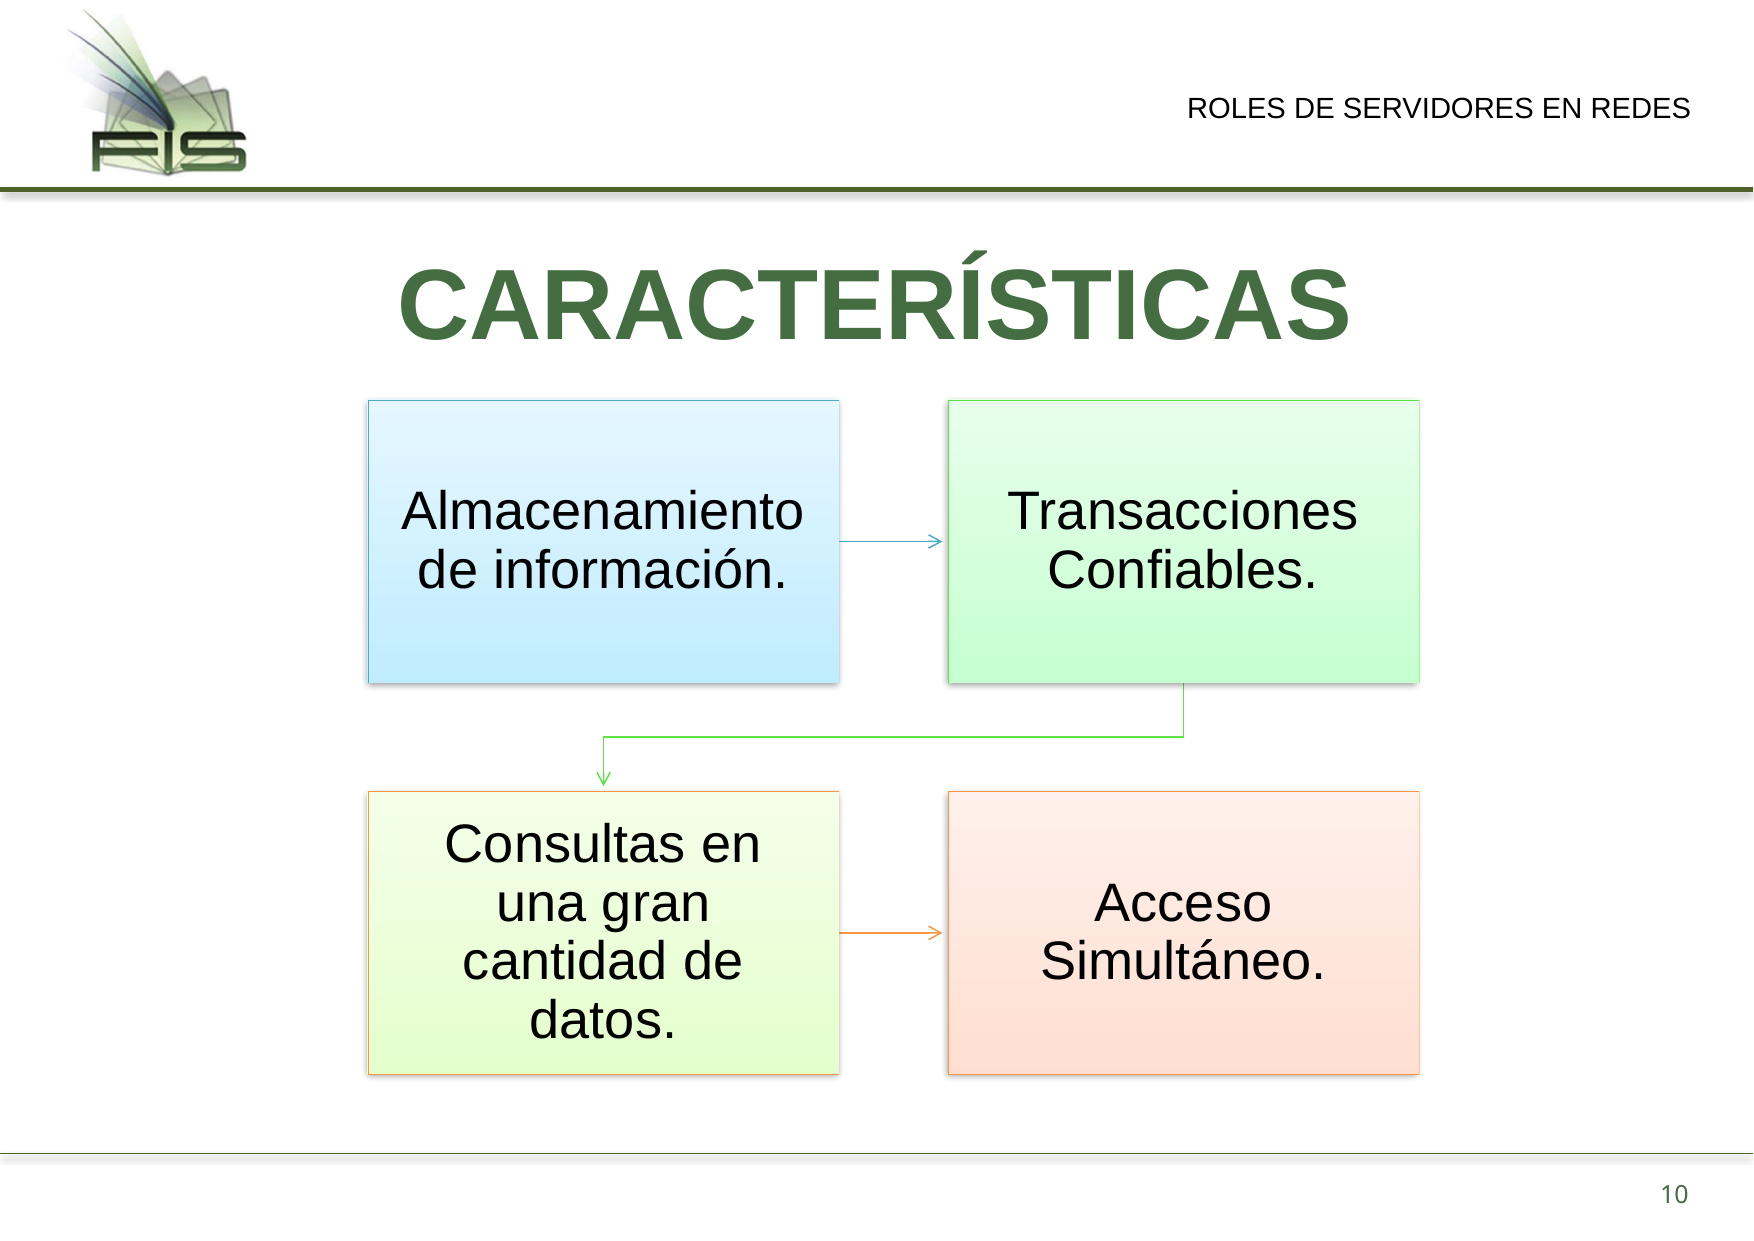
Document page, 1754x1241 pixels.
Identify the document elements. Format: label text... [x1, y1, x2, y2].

title CARACTERÍSTICAS [85, 224, 1664, 399]
slide_number 10 [1296, 1162, 1706, 1229]
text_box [267, 399, 1520, 1076]
list [111, 450, 1690, 1103]
picture [61, 8, 250, 178]
text_box ROLES DE SERVIDORES EN REDES [794, 81, 1707, 167]
